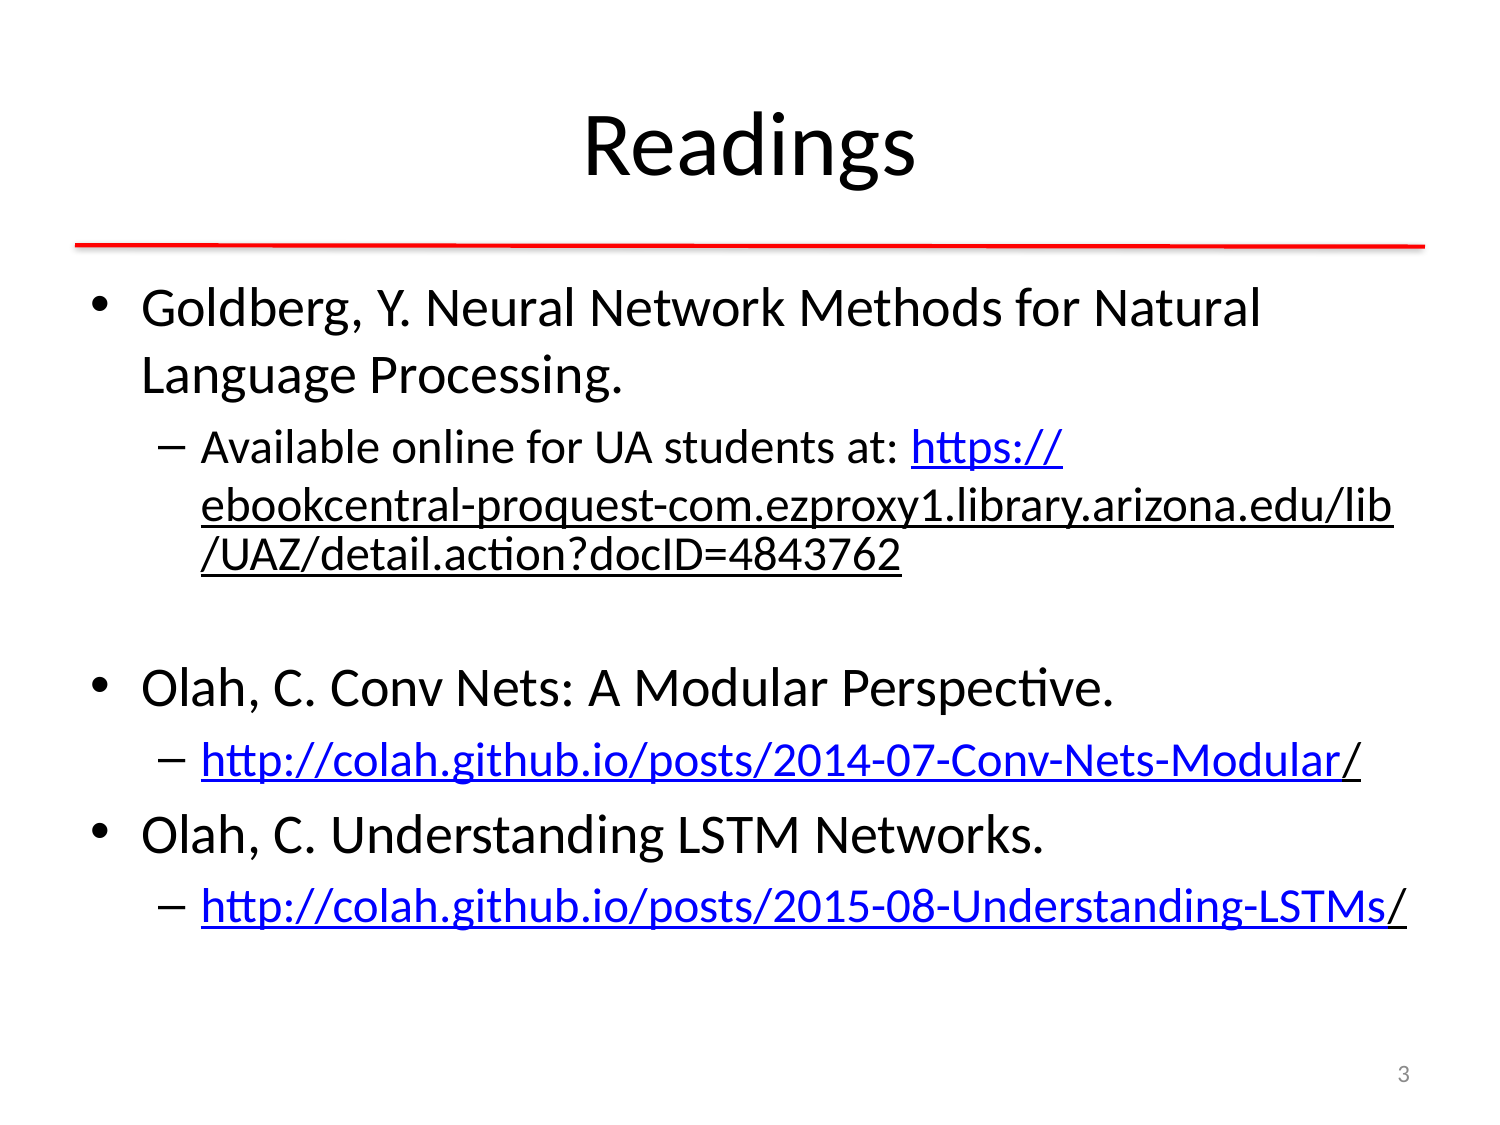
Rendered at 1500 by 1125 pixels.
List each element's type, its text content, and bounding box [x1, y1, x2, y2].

slide_number 3 [1074, 1042, 1425, 1103]
title Readings [75, 45, 1425, 233]
list Goldberg, Y. Neural Network Methods for Natural Language Processing. Available online for UA students at: https://ebookcentral-proquest-com.ezproxy1.library.arizona.edu/lib/UAZ/detail.action?docID=4843762 Olah, C. Conv Nets: A Modular Perspective. http://colah.github.io/posts/2014-07-Conv-Nets-Modular/ Olah, C. Understanding LSTM Networks. http://colah.github.io/posts/2015-08-Understanding-LSTMs/ [75, 262, 1425, 1005]
